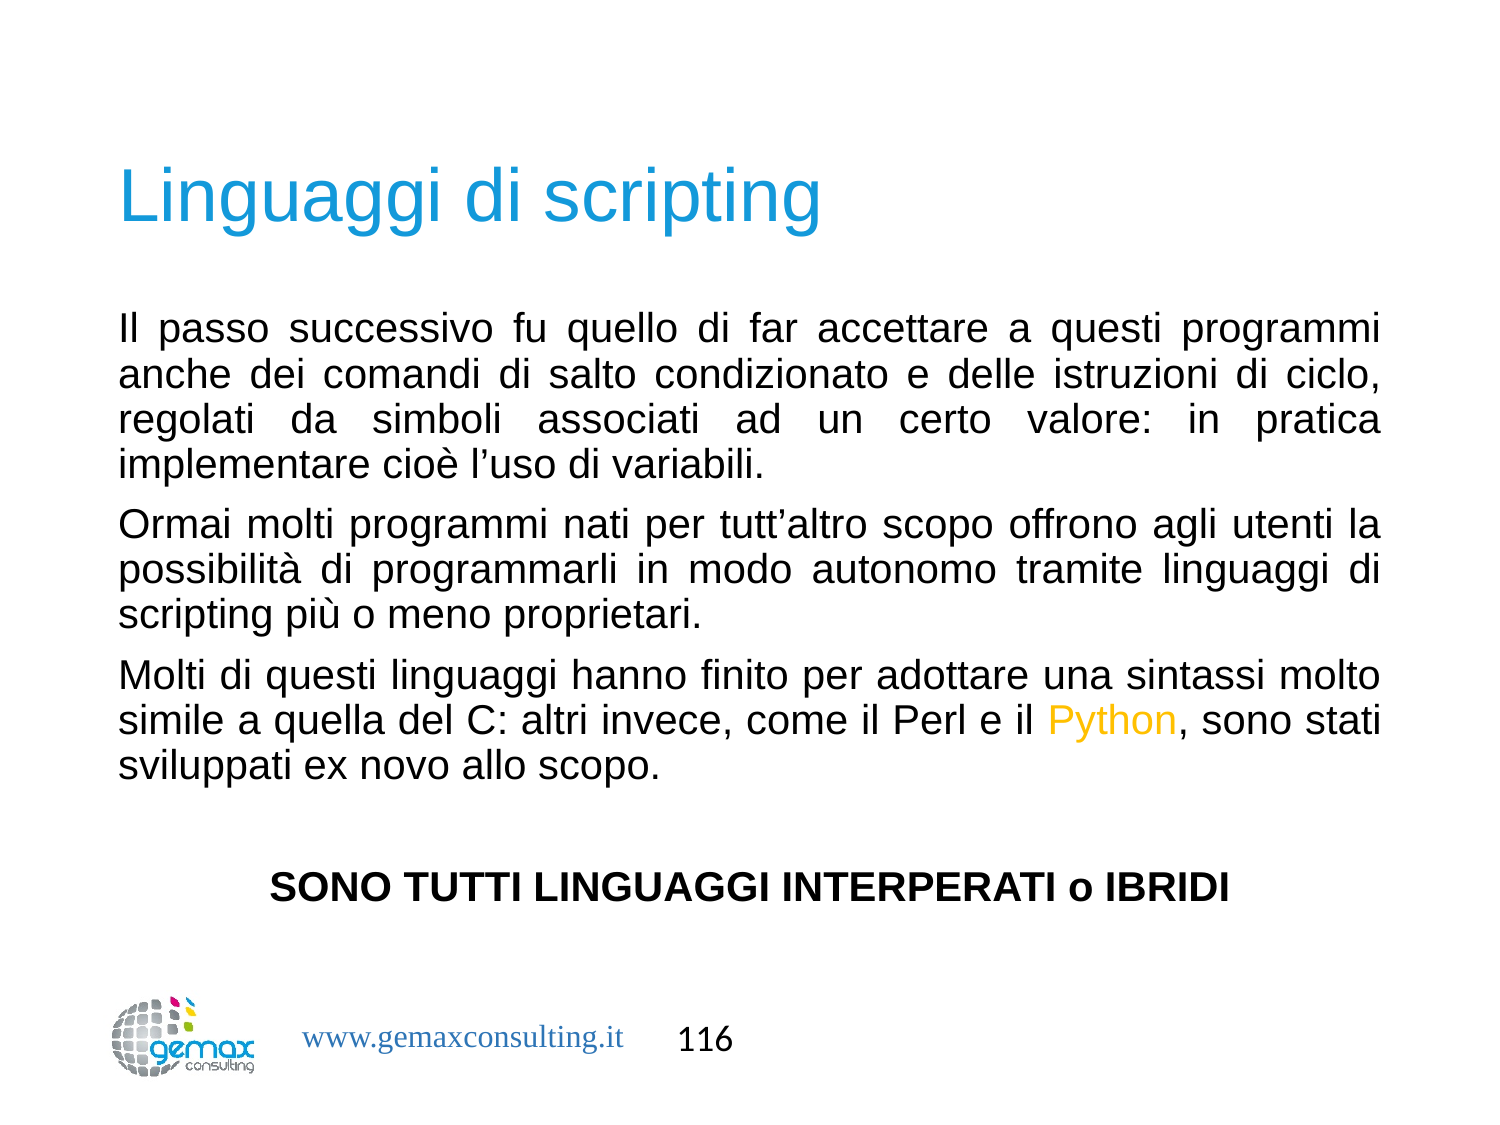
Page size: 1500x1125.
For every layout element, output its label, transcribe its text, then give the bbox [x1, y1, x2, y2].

slide_number 116 [661, 1006, 793, 1067]
list Il passo successivo fu quello di far accettare a questi programmi anche dei comandi di salto condizionato e delle istruzioni di ciclo, regolati da simboli associati ad un certo valore: in pratica implementare cioè l’uso di variabili. Ormai molti programmi nati per tutt’altro scopo offrono agli utenti la possibilità di programmarli in modo autonomo tramite linguaggi di scripting più o meno proprietari. Molti di questi linguaggi hanno finito per adottare una sintassi molto simile a quella del C: altri invece, come il Perl e il Python, sono stati sviluppati ex novo allo scopo. SONO TUTTI LINGUAGGI INTERPERATI o IBRIDI [103, 299, 1397, 1014]
picture [103, 1014, 262, 1083]
title Linguaggi di scripting [103, 59, 1397, 278]
